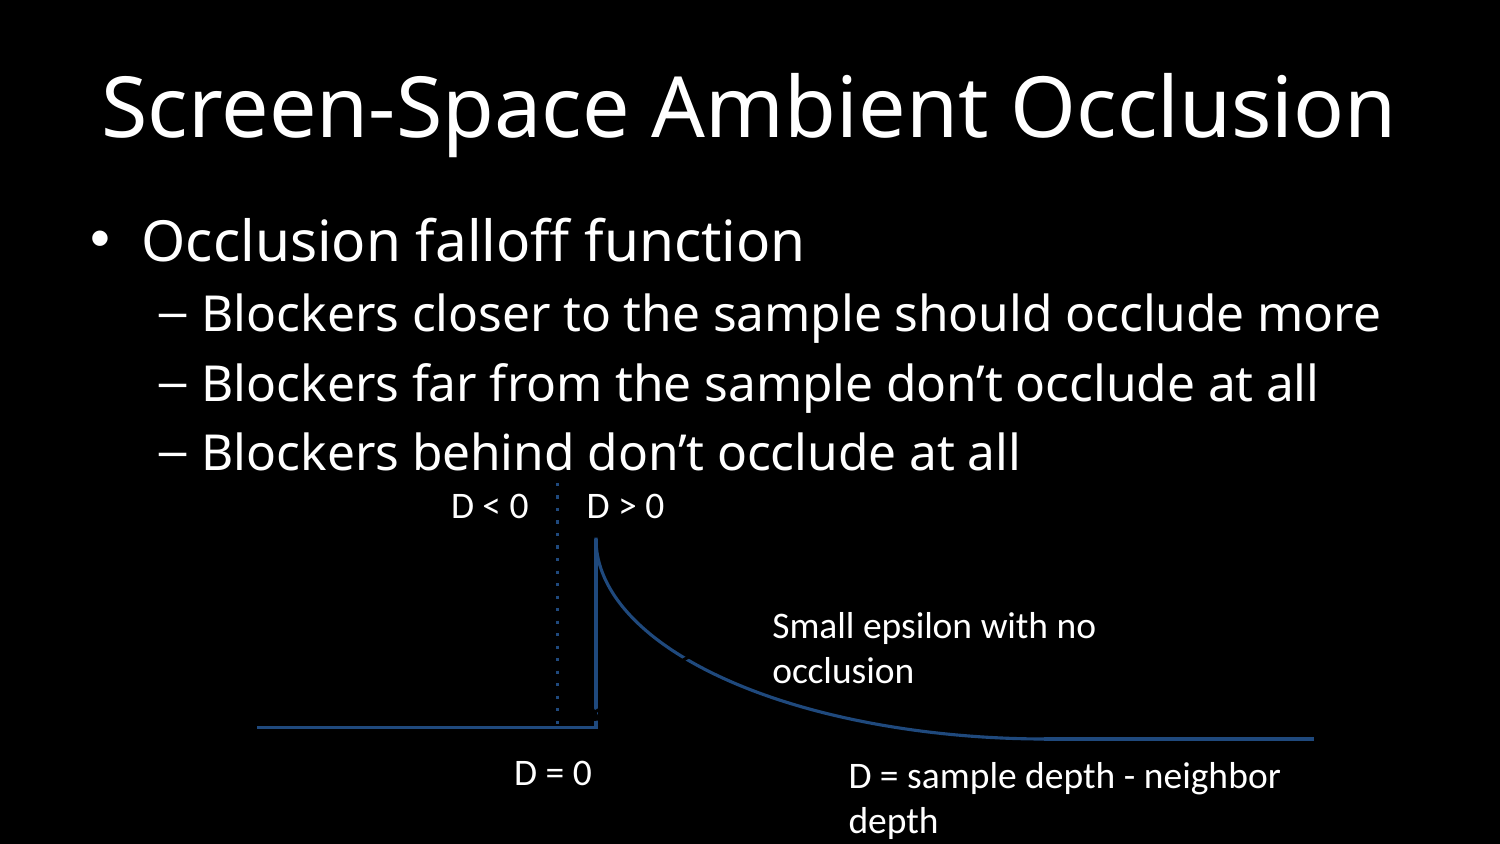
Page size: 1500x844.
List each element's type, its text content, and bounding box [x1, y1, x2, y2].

text_box D = sample depth - neighbor depth [833, 748, 1330, 793]
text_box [577, 613, 762, 723]
list Occlusion falloff function Blockers closer to the sample should occlude more Blockers far from the sample don’t occlude at all Blockers behind don’t occlude at all [75, 196, 1425, 495]
title Screen-Space Ambient Occlusion [75, 33, 1425, 175]
text_box D = 0 [426, 748, 680, 790]
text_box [256, 338, 1499, 740]
